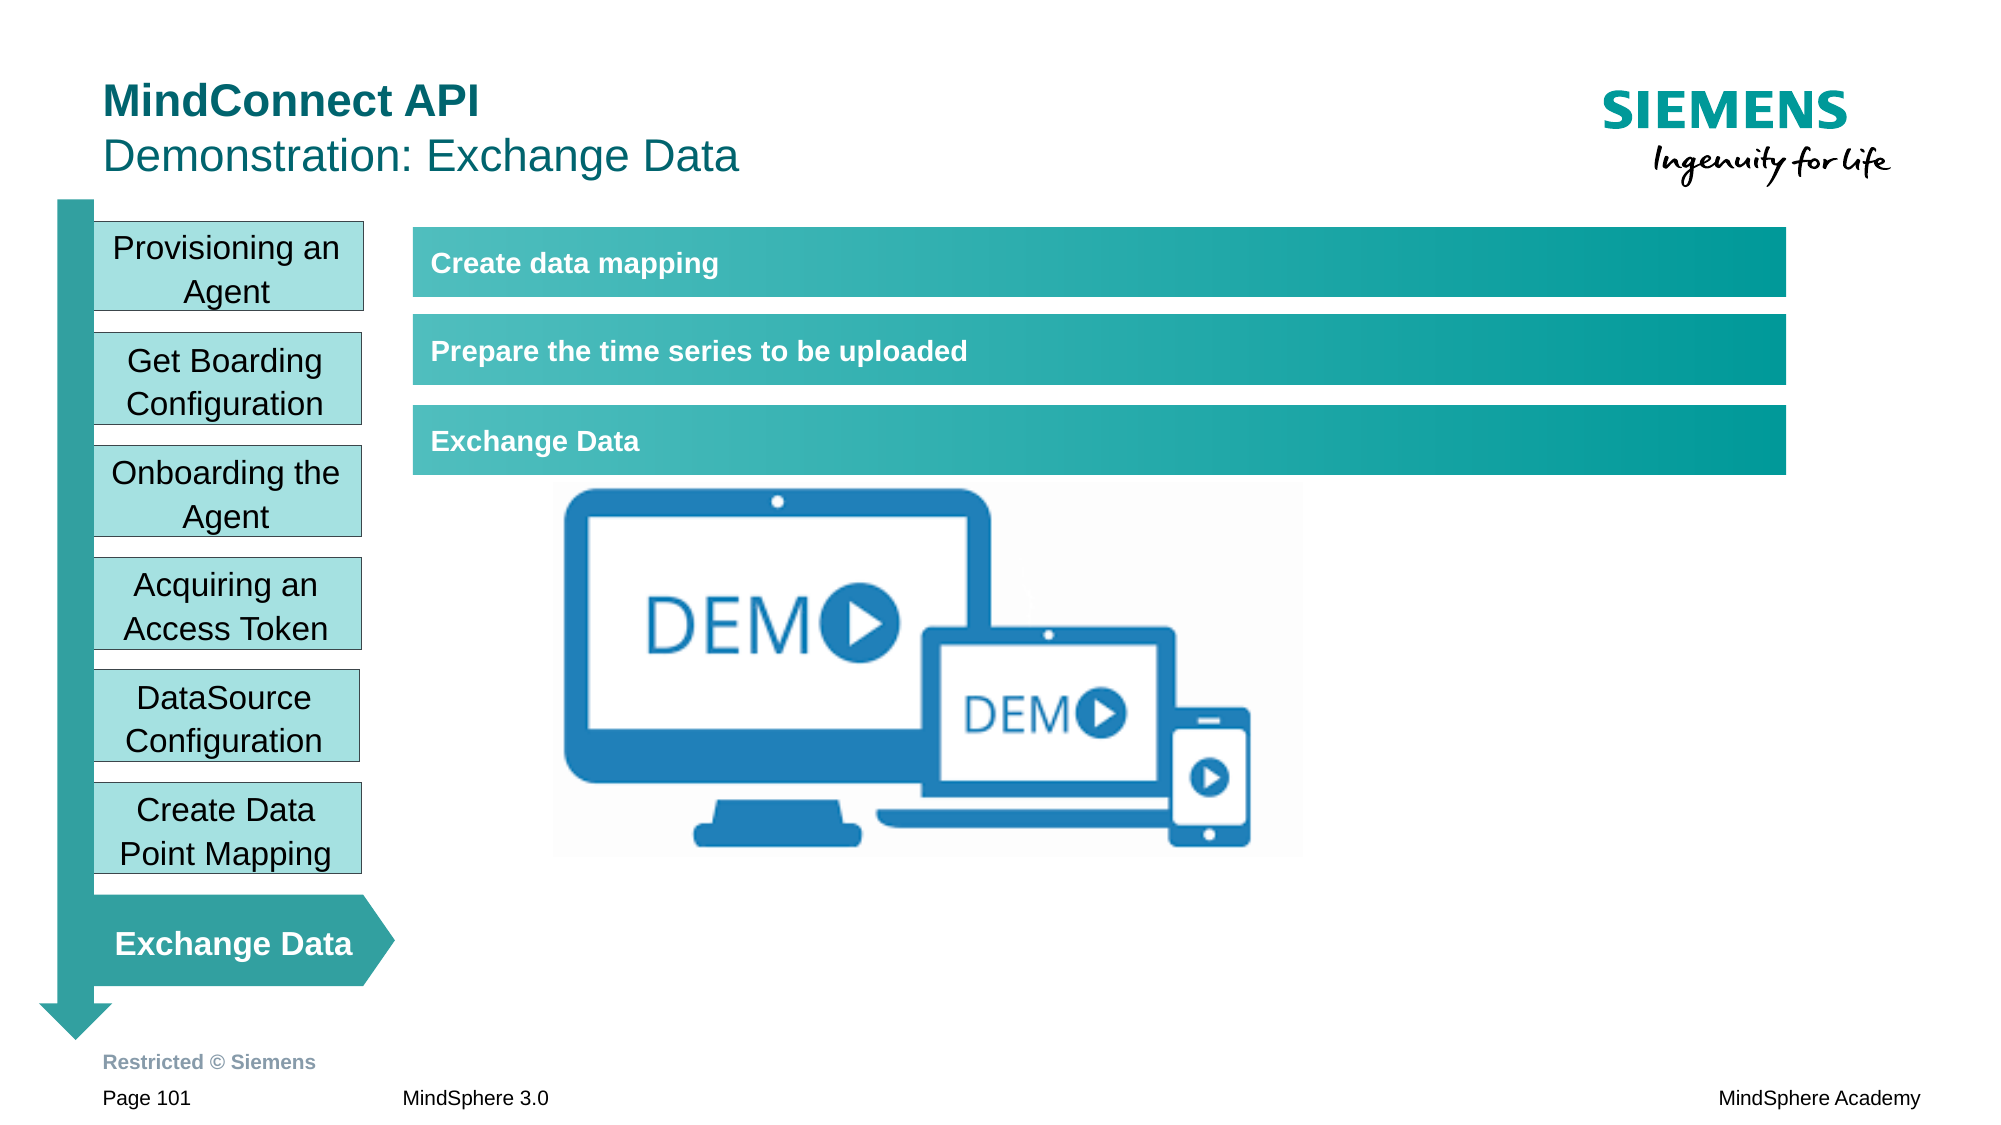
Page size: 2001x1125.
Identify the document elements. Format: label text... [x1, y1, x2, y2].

text_box [38, 199, 113, 1041]
text_box Provisioning an Agent [94, 221, 364, 311]
picture [553, 482, 1303, 858]
text_box Create Data Point Mapping [94, 782, 362, 874]
text_box Prepare the time series to be uploaded [411, 313, 1788, 387]
text_box Create data mapping [411, 225, 1788, 299]
text_box Exchange Data [94, 894, 395, 987]
text_box Acquiring an Access Token [94, 557, 362, 650]
text_box Get Boarding Configuration [94, 332, 362, 425]
title MindConnect API Demonstration: Exchange Data [0, 0, 2000, 237]
text_box DataSource Configuration [94, 669, 360, 762]
text_box Onboarding the Agent [94, 445, 362, 537]
text_box Exchange Data [411, 403, 1788, 477]
